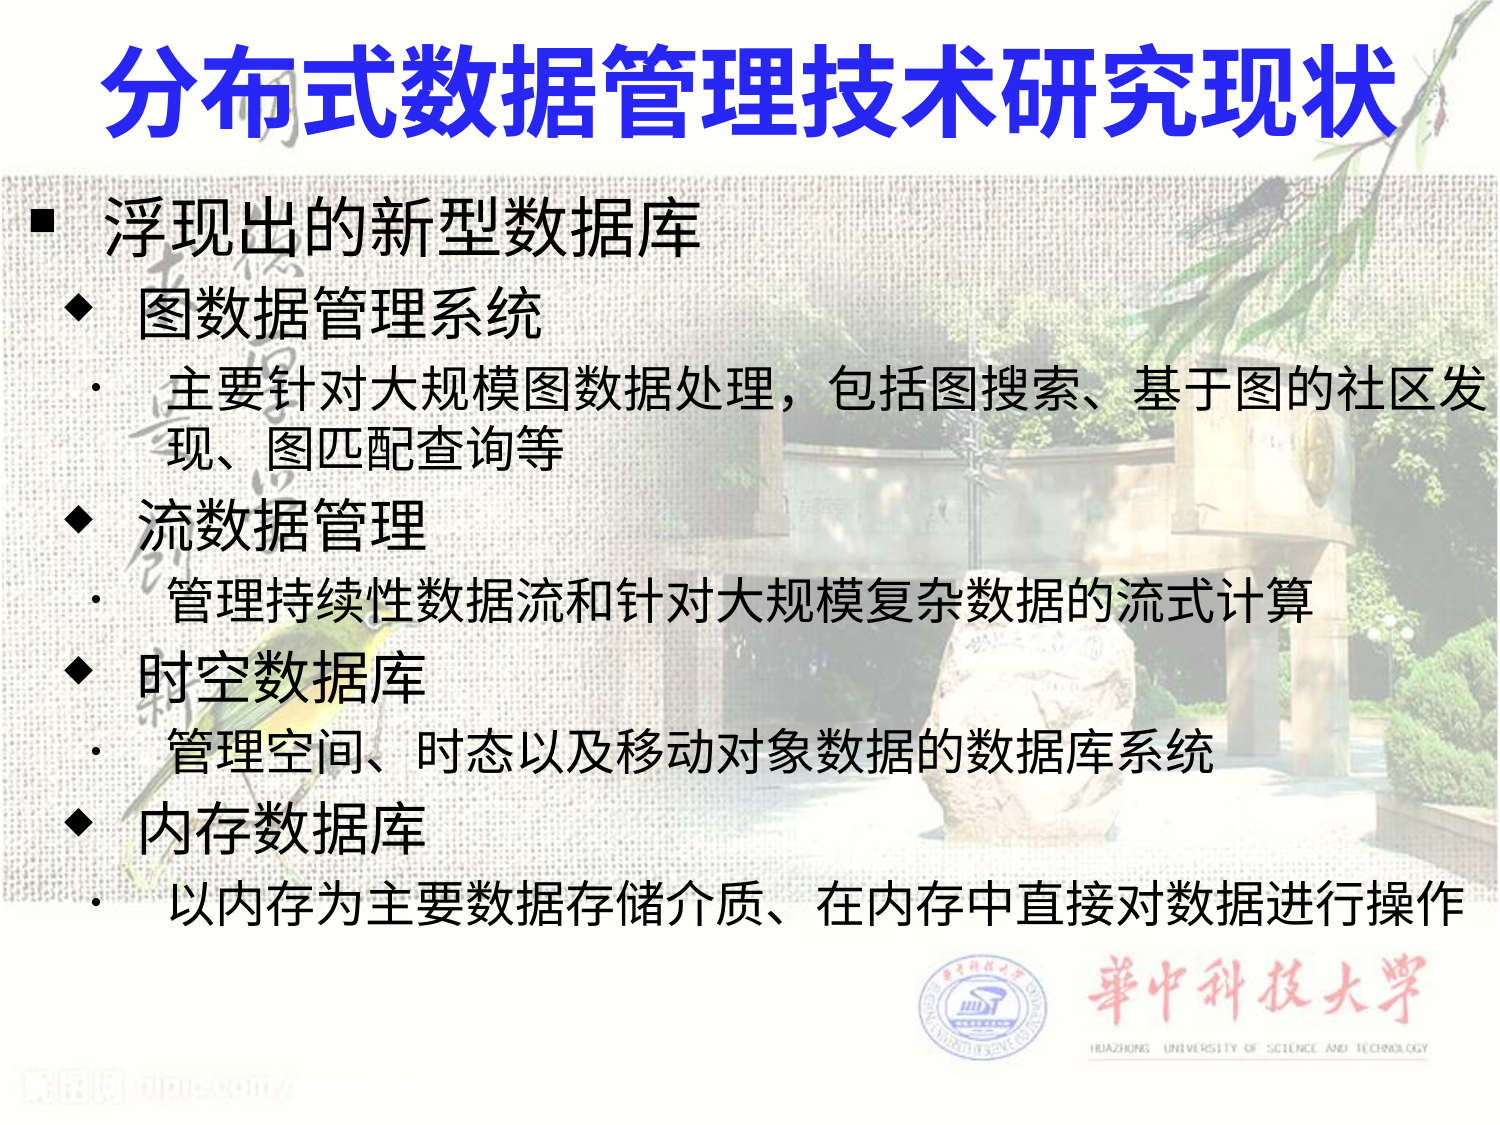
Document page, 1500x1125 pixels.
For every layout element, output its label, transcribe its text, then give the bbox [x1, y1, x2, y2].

picture [1, 183, 1499, 1125]
list 浮现出的新型数据库 图数据管理系统 主要针对大规模图数据处理，包括图搜索、基于图的社区发现、图匹配查询等 流数据管理 管理持续性数据流和针对大规模复杂数据的流式计算 时空数据库 管理空间、时态以及移动对象数据的数据库系统 内存数据库 以内存为主要数据存储介质、在内存中直接对数据进行操作 [3, 178, 1500, 1035]
title 分布式数据管理技术研究现状 [0, 0, 1500, 183]
